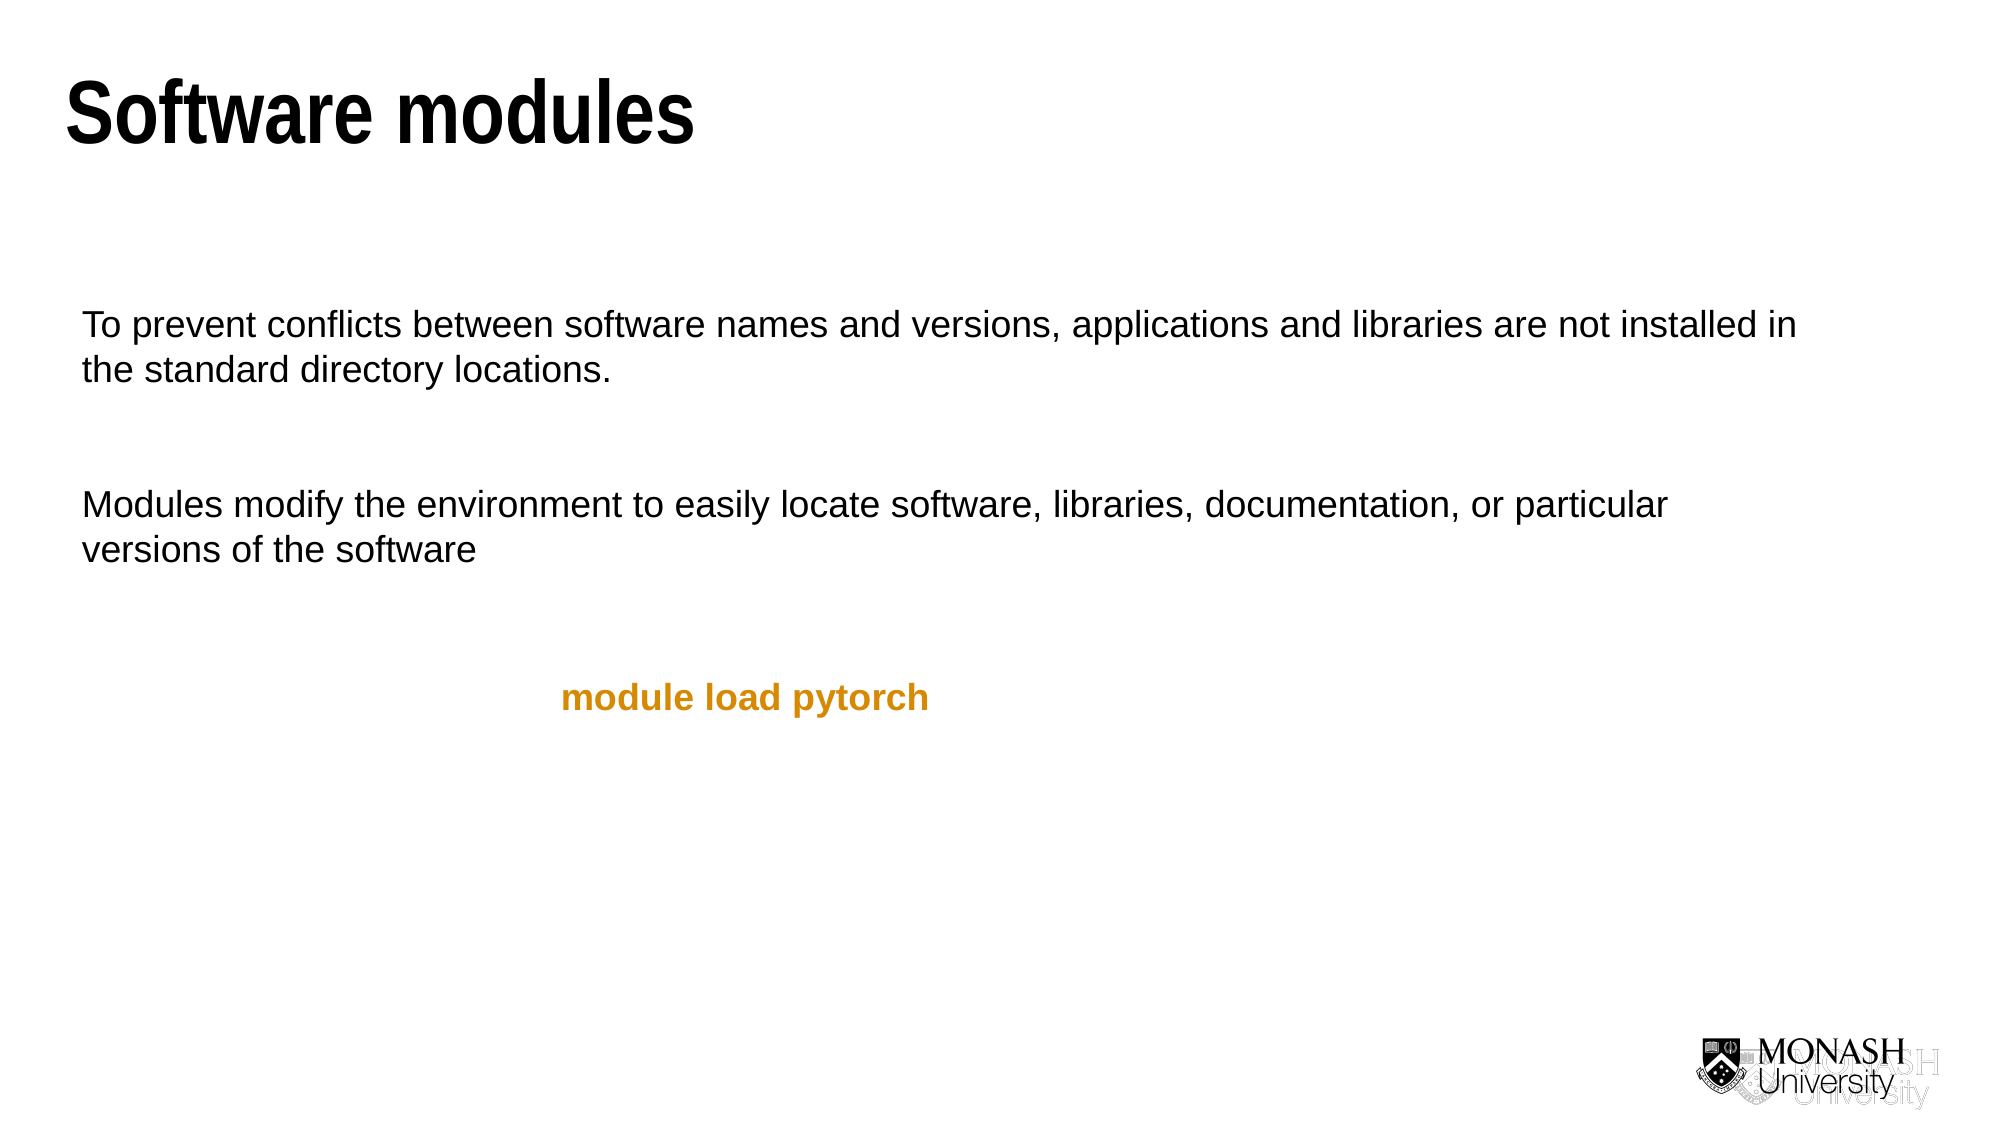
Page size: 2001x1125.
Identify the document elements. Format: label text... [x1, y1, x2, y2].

picture [1696, 1038, 1939, 1110]
text_box To prevent conflicts between software names and versions, applications and libraries are not installed in the standard directory locations. Modules modify the environment to easily locate software, libraries, documentation, or particular versions of the software [66, 285, 1818, 851]
list Software modules [50, 59, 1273, 180]
text_box module load pytorch [547, 666, 1071, 713]
